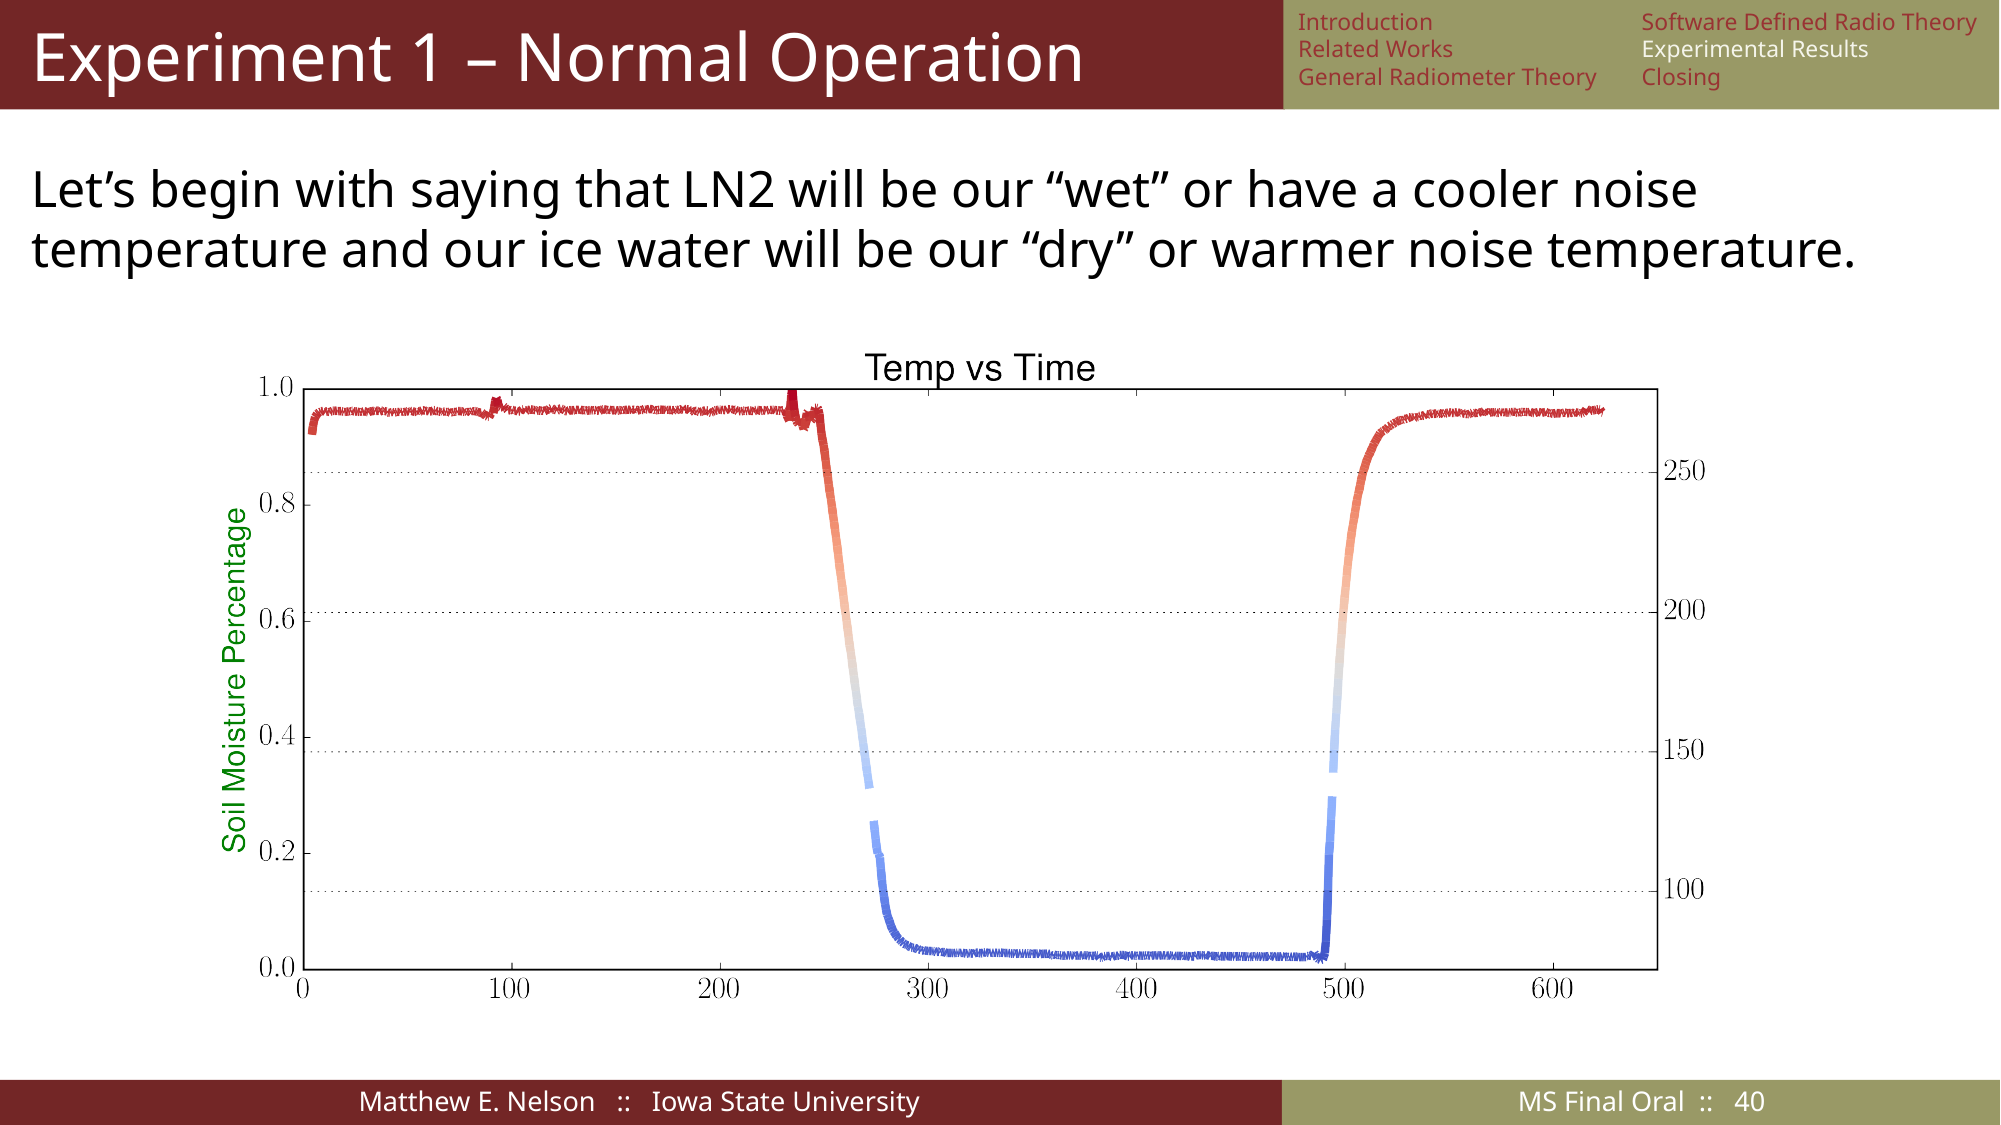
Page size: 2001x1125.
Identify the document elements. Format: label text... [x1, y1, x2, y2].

list Let’s begin with saying that LN2 will be our “wet” or have a cooler noise temperature and our ice water will be our “dry” or warmer noise temperature. [16, 149, 1950, 1063]
text_box Introduction Related Works General Radiometer Theory Software Defined Radio Theory Experimental Results Closing [1283, 0, 2000, 110]
picture [85, 313, 1832, 1063]
title Experiment 1 – Normal Operation [16, 0, 1283, 110]
